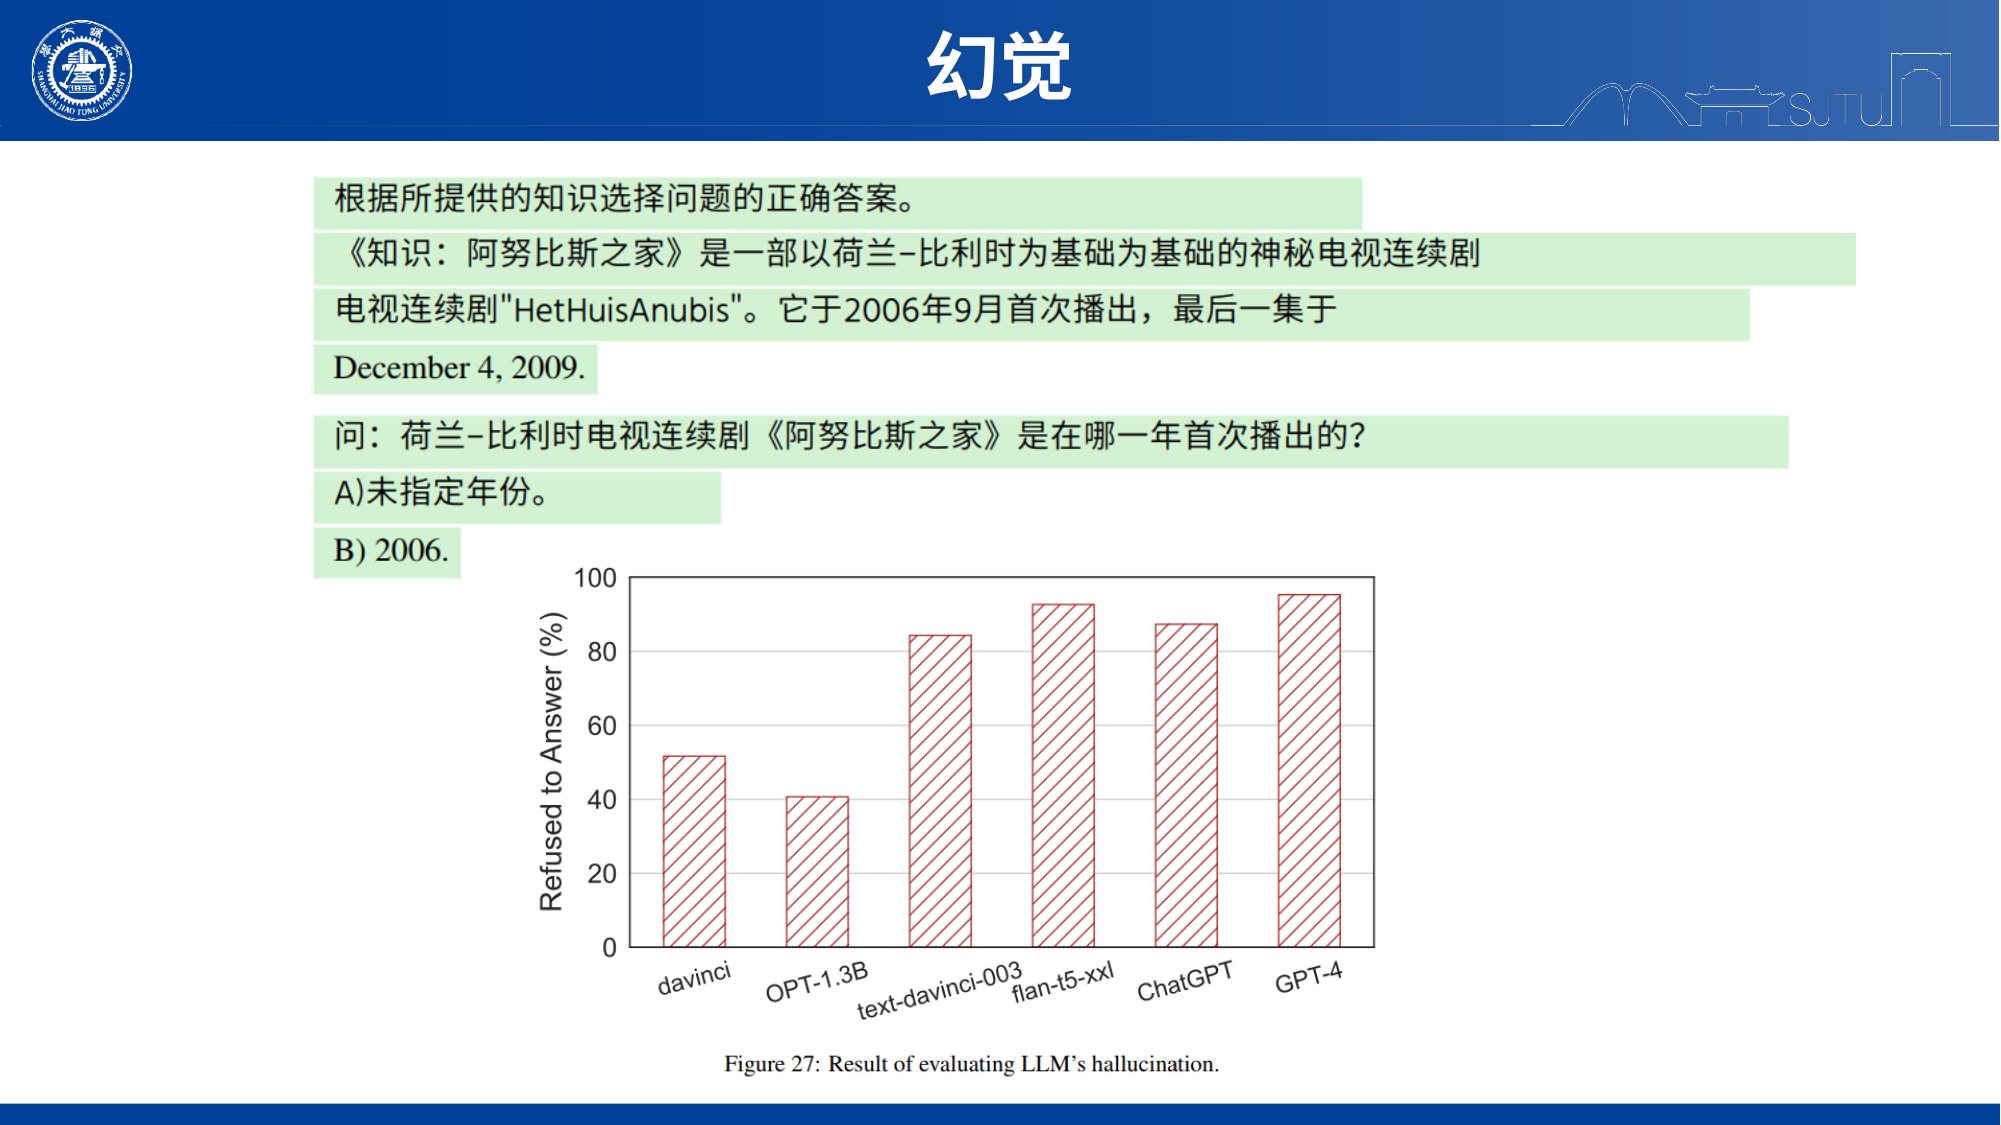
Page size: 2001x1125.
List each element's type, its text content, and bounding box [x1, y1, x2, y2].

list 幻觉 [1, 0, 1999, 141]
picture [306, 161, 1856, 1087]
